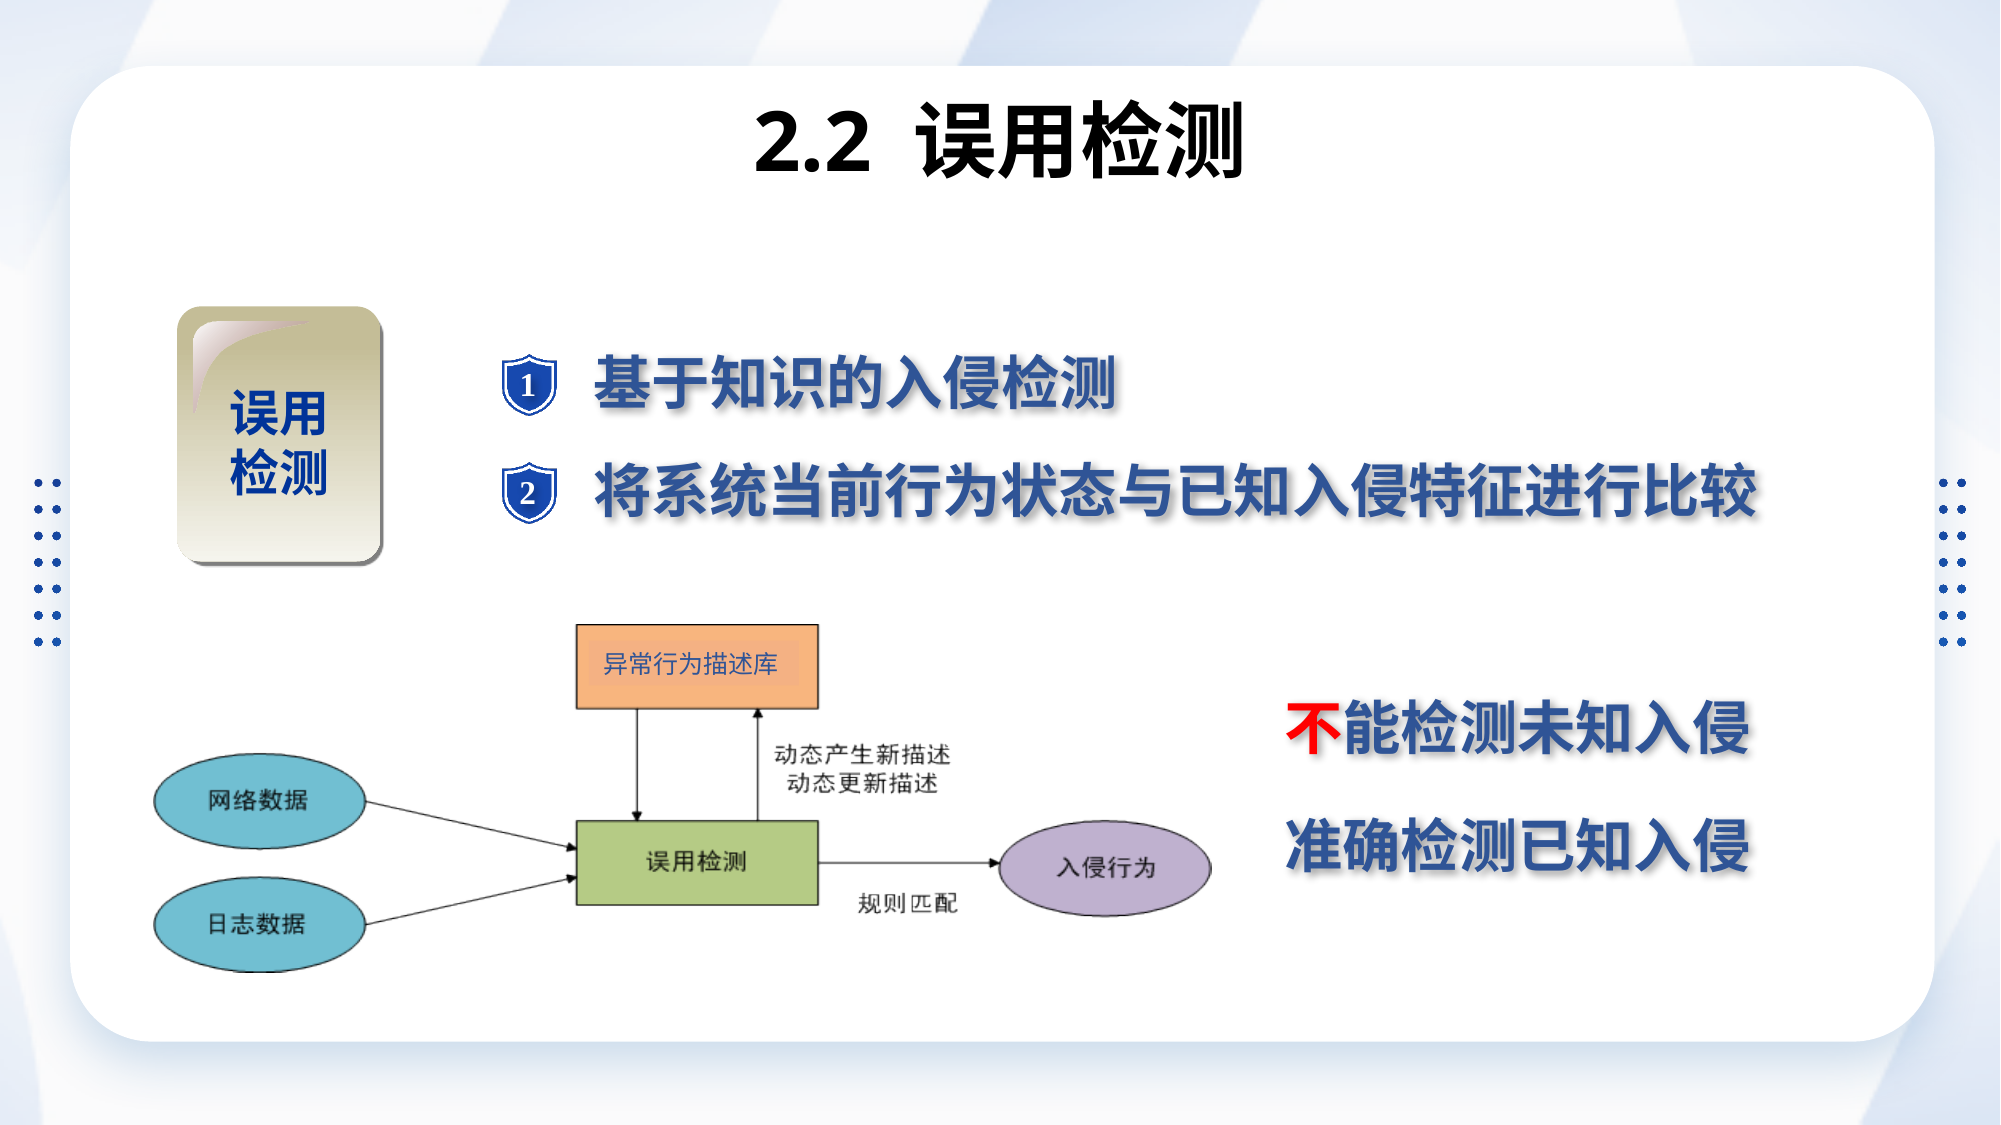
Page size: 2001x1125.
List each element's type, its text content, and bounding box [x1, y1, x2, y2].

text_box 不能检测未知入侵 [1269, 660, 1822, 779]
title 2.2 误用检测 [137, 88, 1863, 195]
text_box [177, 306, 381, 562]
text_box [450, 306, 1155, 464]
picture [0, 0, 2000, 1125]
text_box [153, 624, 1212, 973]
text_box 准确检测已知入侵 [1269, 779, 1847, 910]
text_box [450, 414, 1803, 572]
